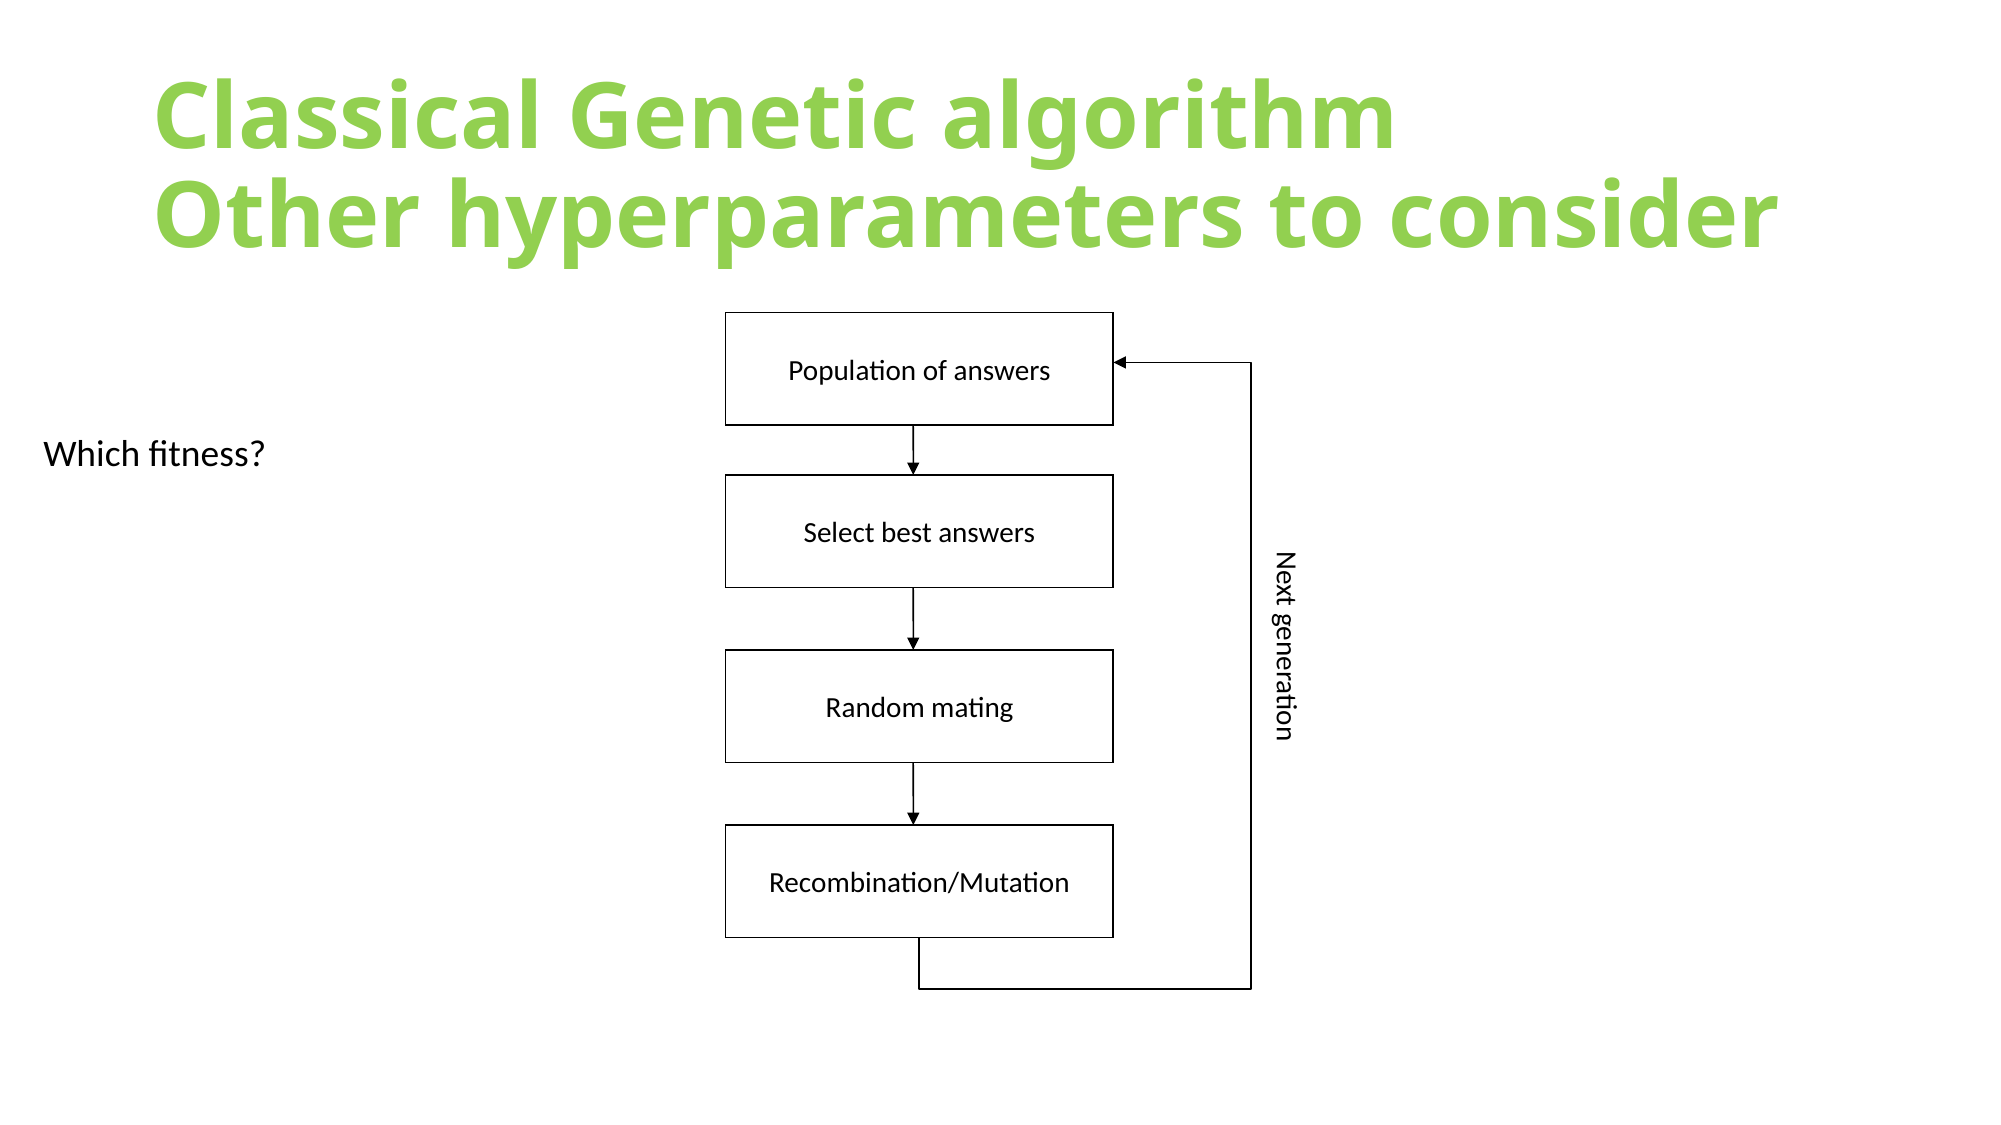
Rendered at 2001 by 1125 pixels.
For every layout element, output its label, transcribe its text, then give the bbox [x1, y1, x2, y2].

text_box Which fitness? [28, 421, 282, 482]
text_box Population of answers [725, 312, 1114, 425]
title Classical Genetic algorithm Other hyperparameters to consider [137, 59, 1863, 278]
text_box Random mating [725, 649, 1016, 763]
text_box [907, 587, 920, 649]
text_box Next generation [1263, 536, 1314, 757]
text_box Select best answers [725, 474, 1075, 588]
text_box [907, 424, 920, 474]
text_box Recombination/Mutation [725, 824, 957, 938]
text_box [919, 356, 1252, 990]
text_box [907, 762, 920, 824]
